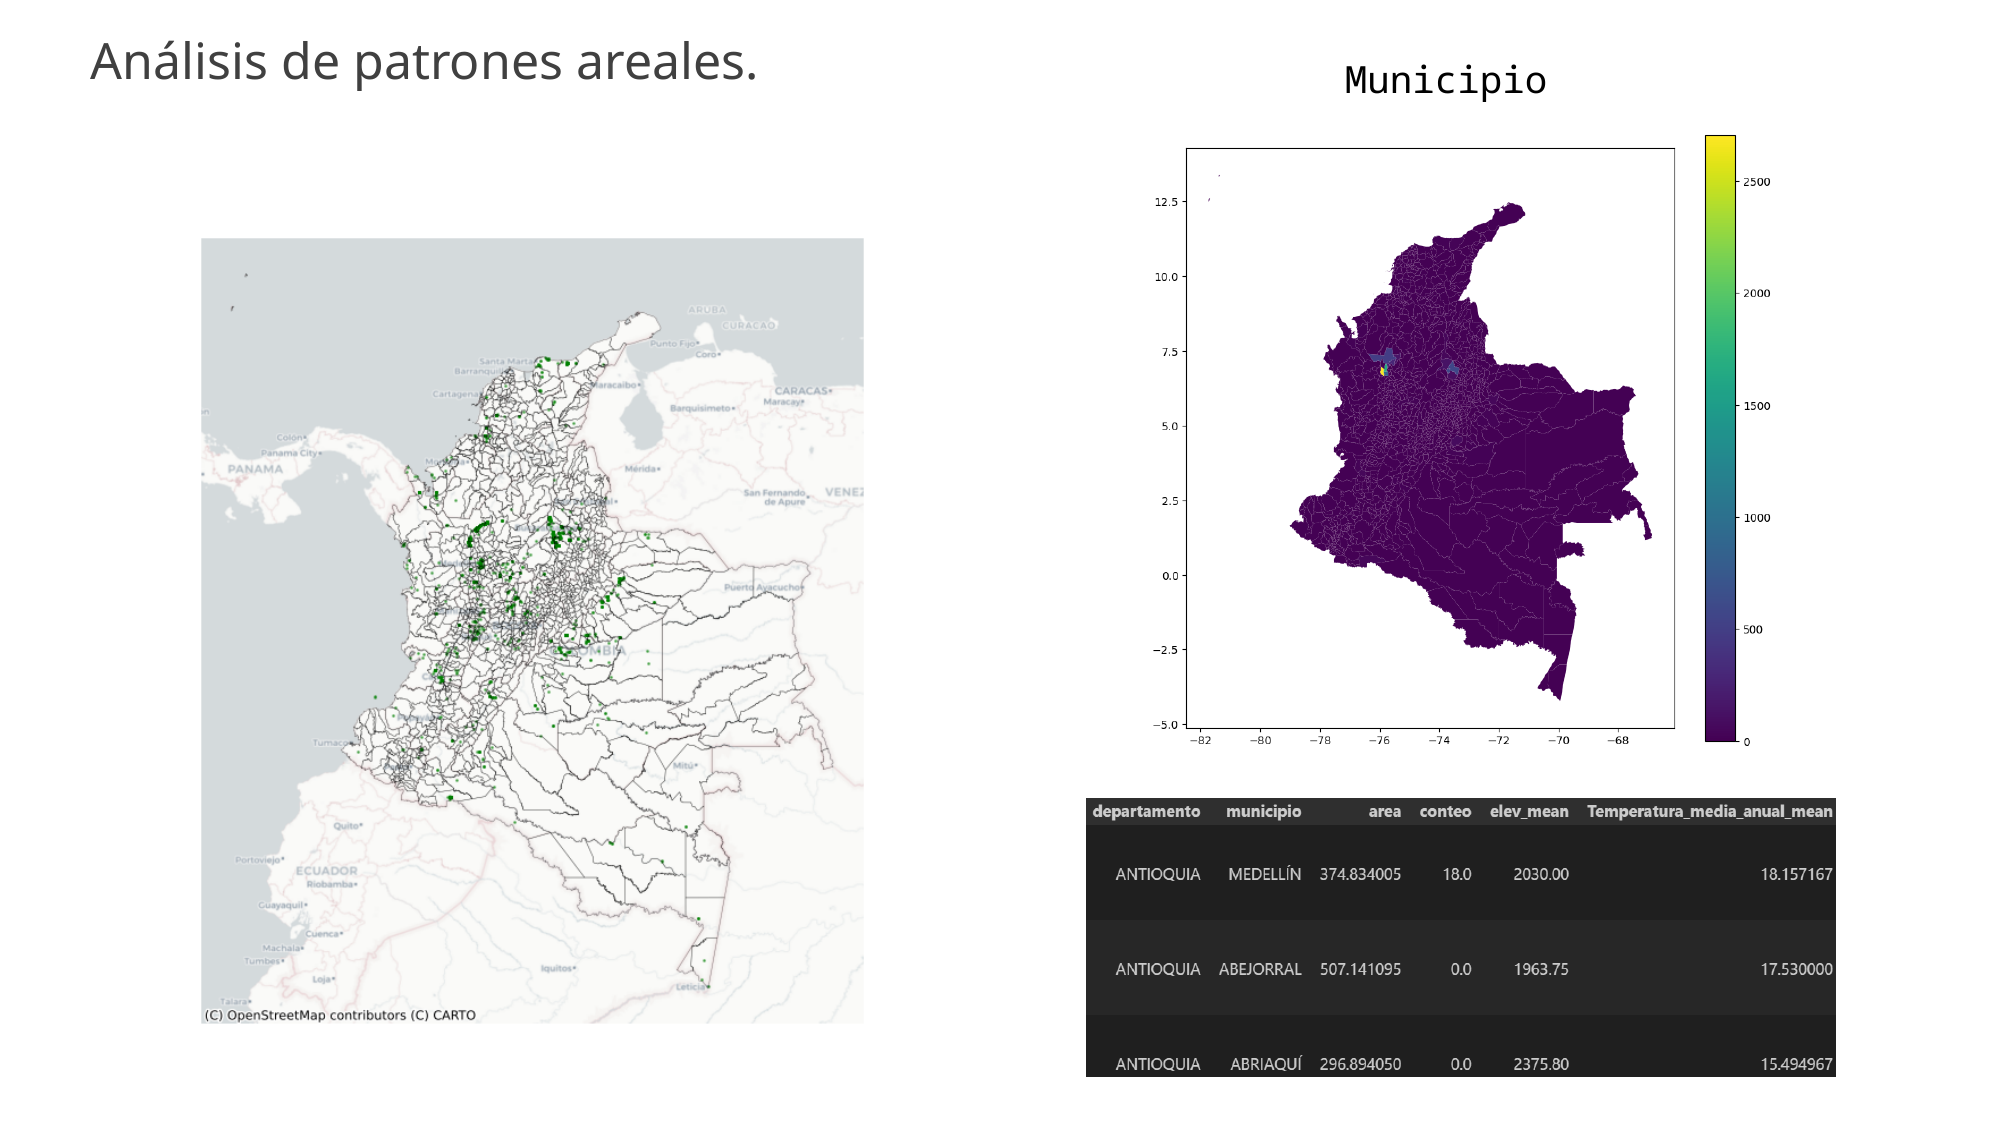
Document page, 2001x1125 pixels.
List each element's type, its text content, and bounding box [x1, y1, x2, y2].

picture [1085, 797, 1836, 1077]
text_box Municipio [1330, 48, 1690, 109]
text_box Análisis de patrones areales. [75, 26, 1925, 106]
picture [190, 226, 875, 1036]
picture [1144, 126, 1778, 755]
